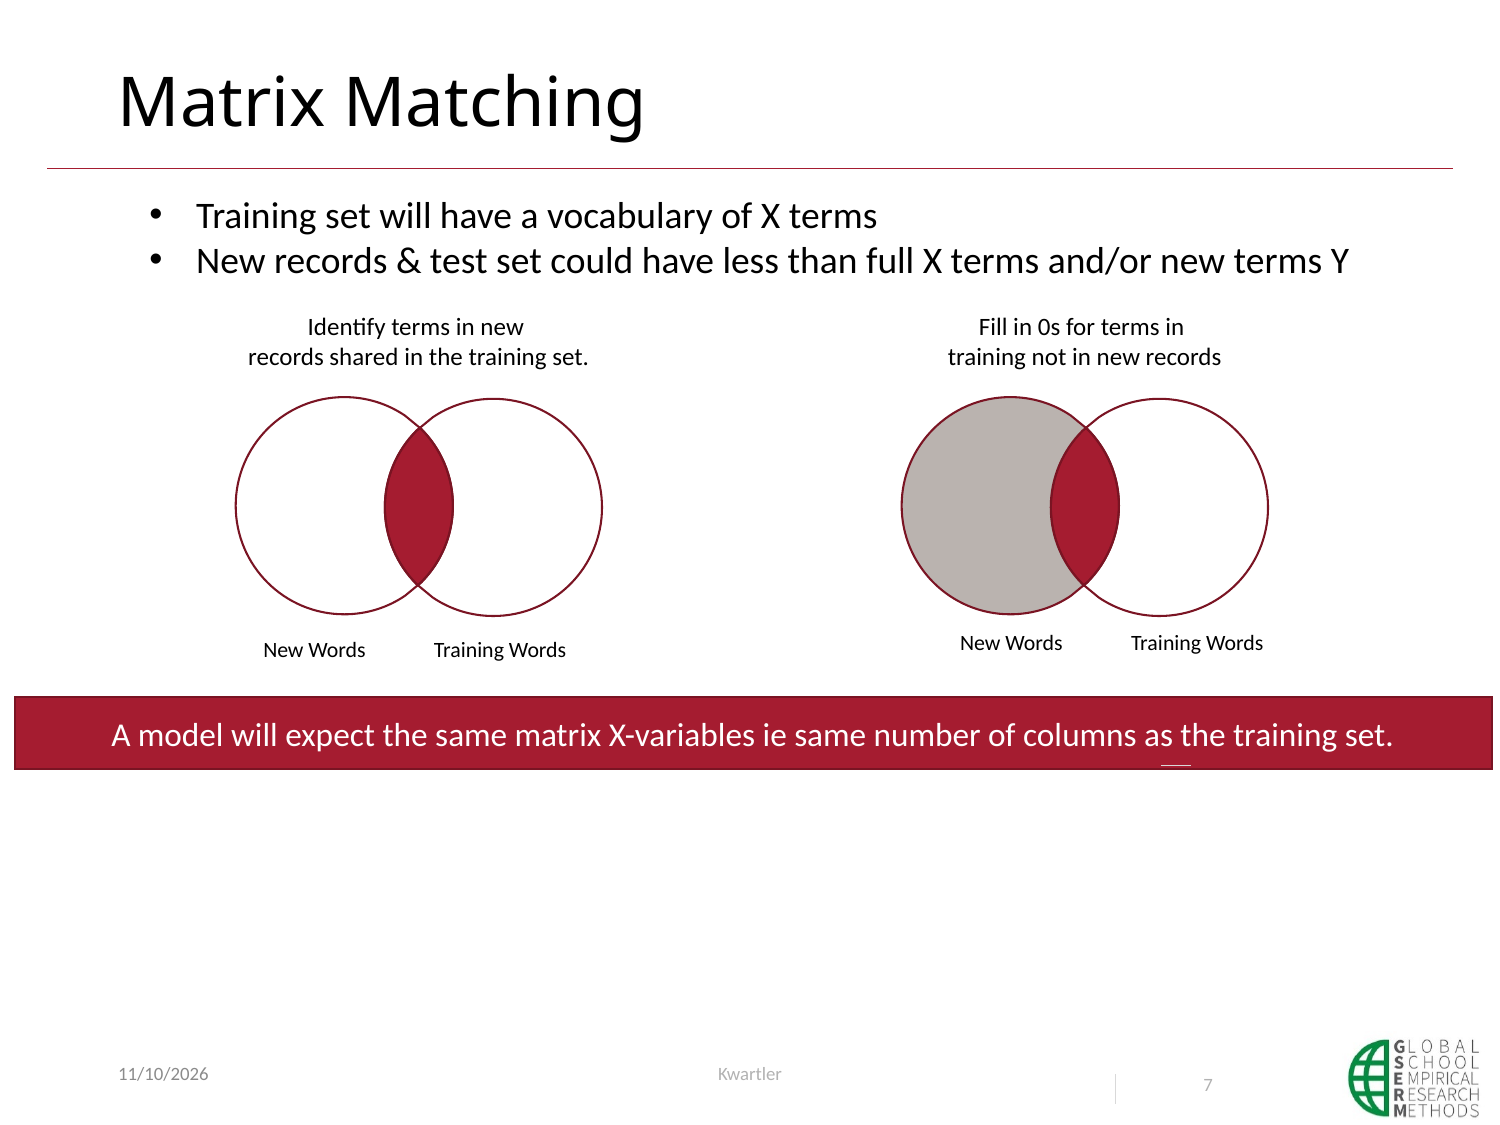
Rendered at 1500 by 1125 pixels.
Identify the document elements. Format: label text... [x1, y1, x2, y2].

text_box Training Words [419, 628, 582, 670]
title Matrix Matching [103, 59, 1397, 157]
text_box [901, 302, 1269, 616]
slide_number 7 [1188, 1042, 1330, 1103]
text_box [231, 302, 606, 616]
picture [1342, 1031, 1500, 1120]
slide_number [103, 1042, 441, 1103]
text_box Training Words [1116, 620, 1279, 662]
text_box A model will expect the same matrix X-variables ie same number of columns as the training set. [14, 696, 1493, 770]
text_box New Words [248, 628, 381, 670]
text_box New Words [945, 620, 1078, 662]
text_box Training set will have a vocabulary of X terms New records & test set could have less than full X terms and/or new terms Y [134, 183, 1366, 289]
footer Kwartler [496, 1042, 1004, 1103]
